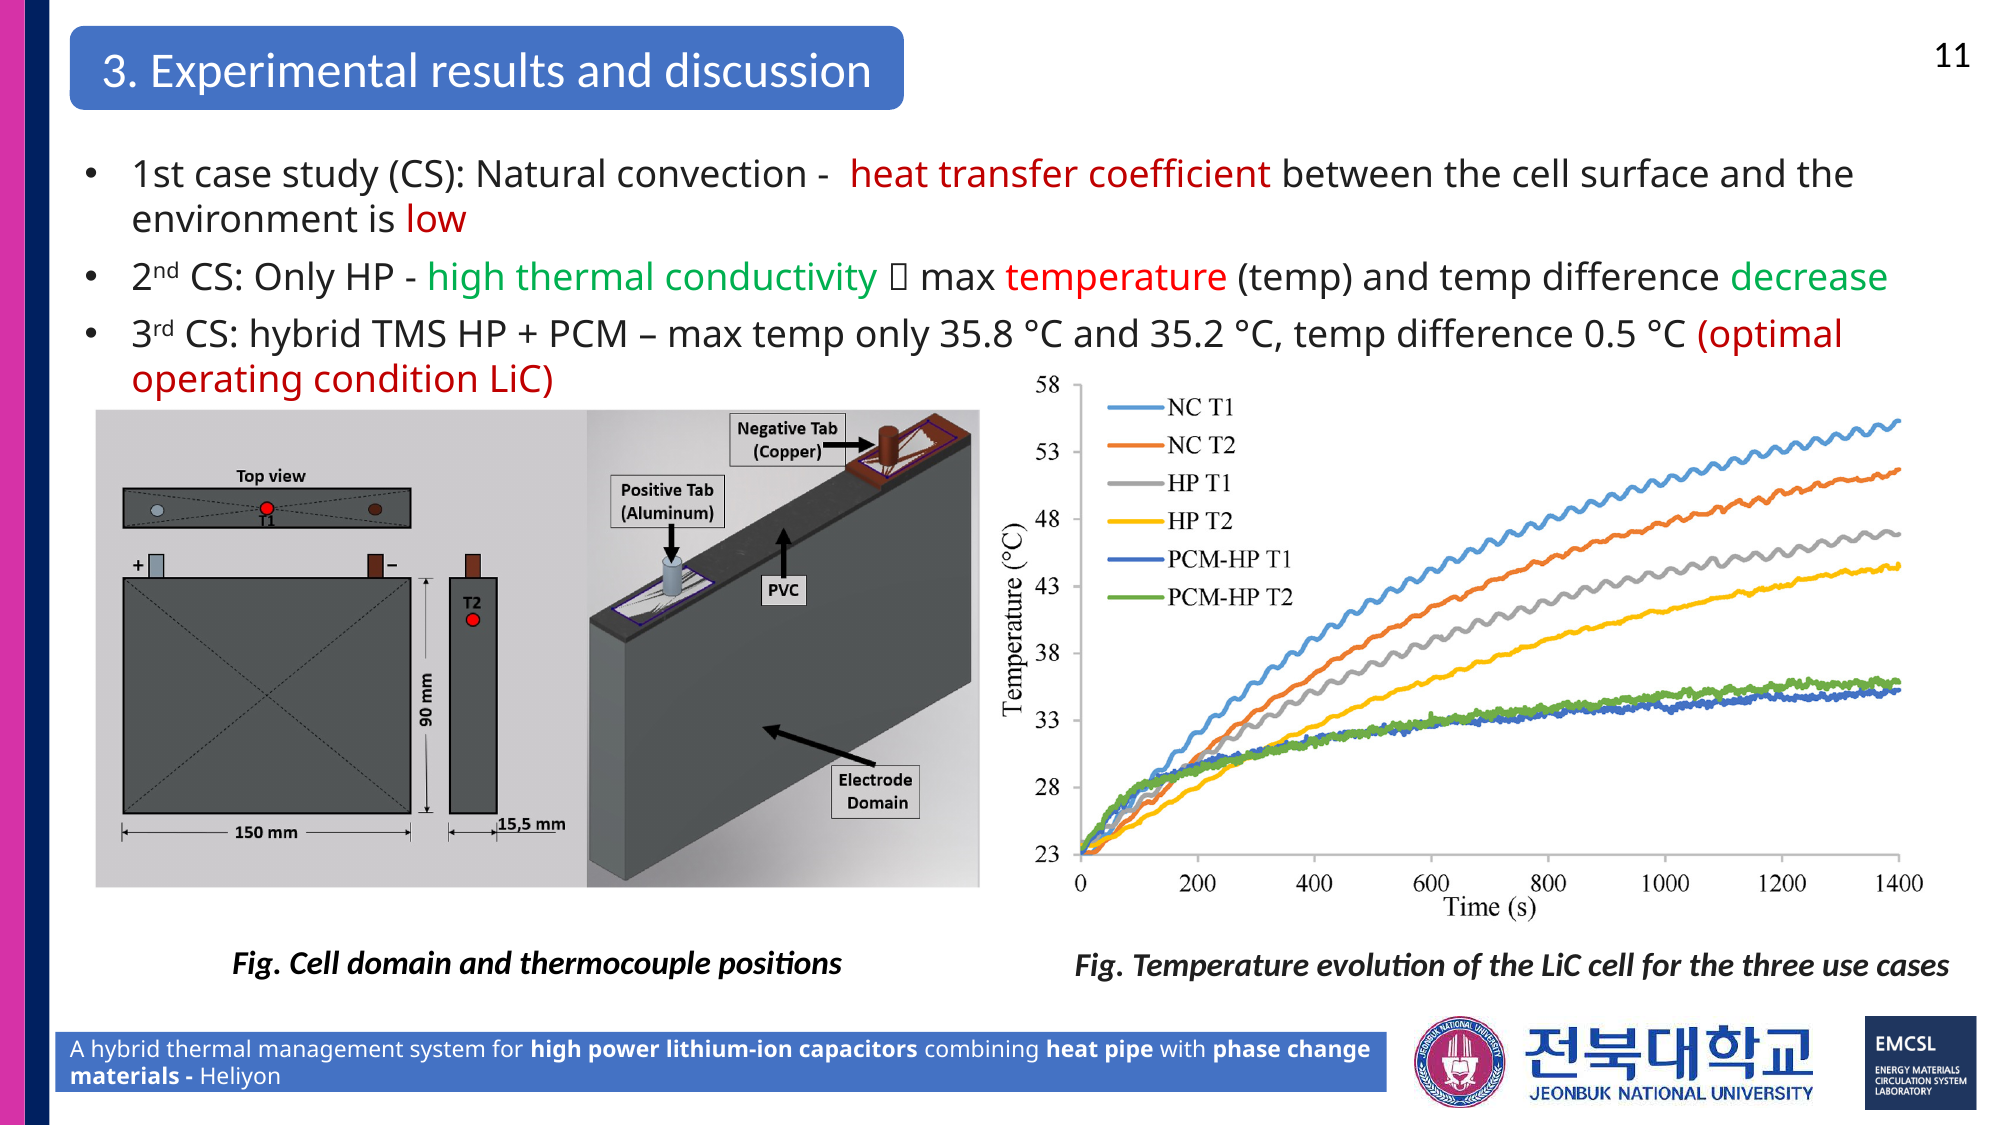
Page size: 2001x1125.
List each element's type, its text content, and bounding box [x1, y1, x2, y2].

text_box [0, 0, 26, 1125]
text_box 3. Experimental results and discussion [68, 24, 905, 111]
picture [1865, 1016, 1977, 1110]
picture [999, 373, 1925, 924]
text_box Fig. Temperature evolution of the LiC cell for the three use cases [1025, 935, 2000, 991]
text_box [26, 0, 50, 1125]
footer A hybrid thermal management system for high power lithium-ion capacitors combining heat pipe with phase change materials - Heliyon [55, 1031, 1387, 1092]
picture [94, 408, 981, 889]
slide_number 11 [1910, 22, 1986, 83]
text_box 1st case study (CS): Natural convection - heat transfer coefficient between the cell surface and the environment is low 2nd CS: Only HP - high thermal conductivity  max temperature (temp) and temp difference decrease 3rd CS: hybrid TMS HP + PCM – max temp only 35.8 °C and 35.2 °C, temp difference 0.5 °C (optimal operating condition LiC) [69, 142, 1976, 408]
text_box Fig. Cell domain and thermocouple positions [205, 934, 870, 989]
